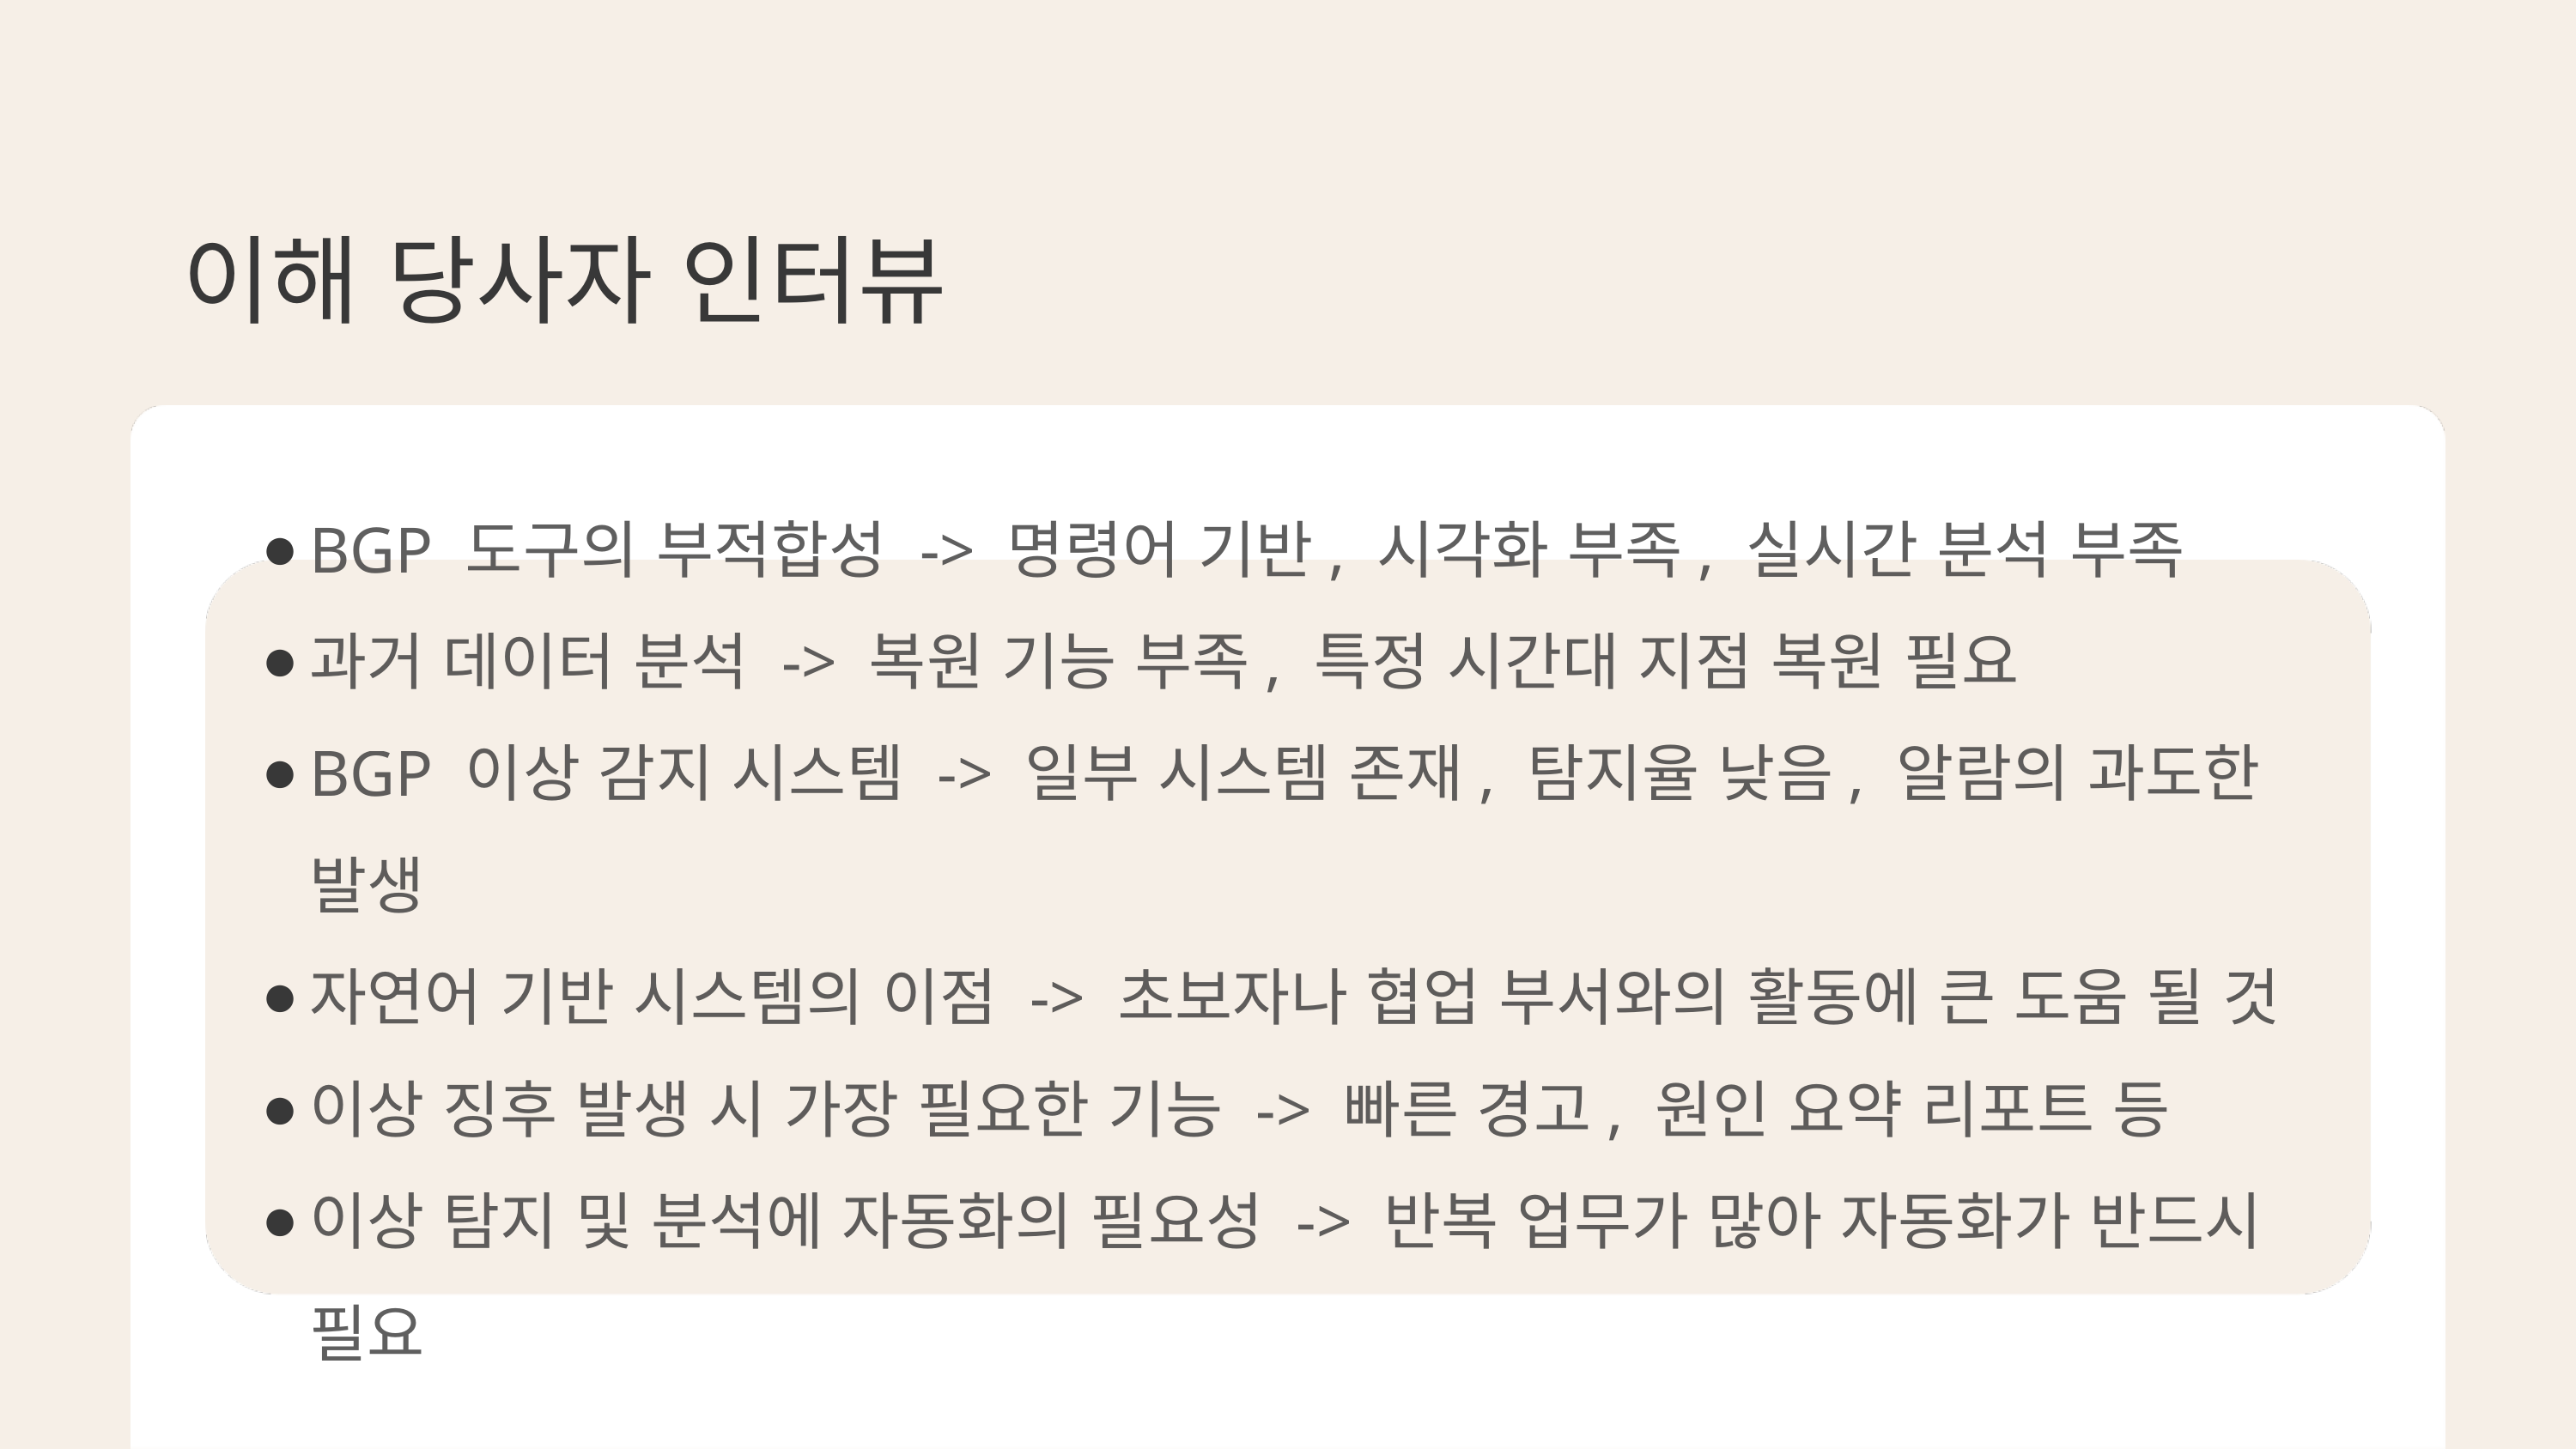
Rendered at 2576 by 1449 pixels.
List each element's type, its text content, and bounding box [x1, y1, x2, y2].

text_box 이해 당사자 인터뷰 [182, 214, 1993, 349]
picture [130, 405, 2446, 1449]
